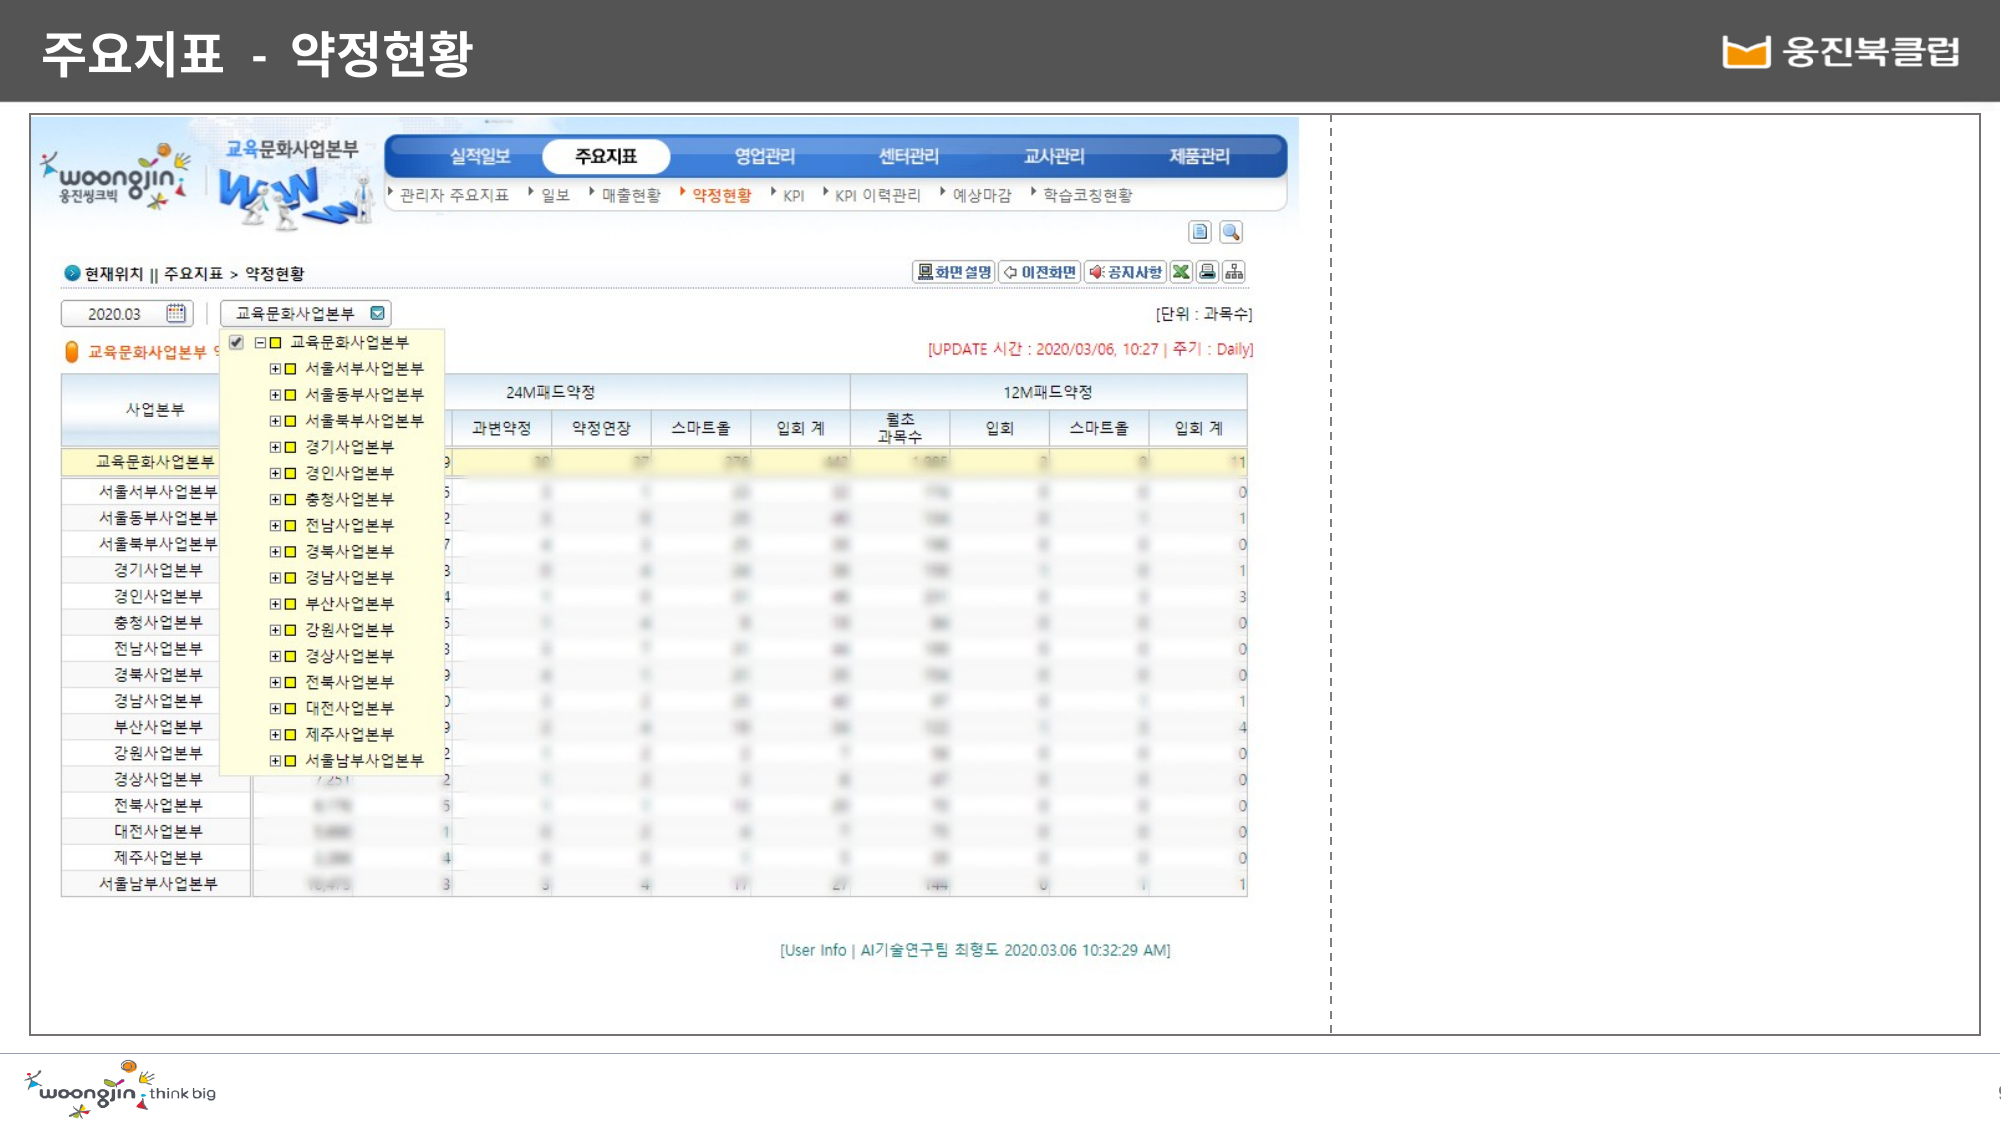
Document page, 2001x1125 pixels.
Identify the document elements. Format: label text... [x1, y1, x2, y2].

text_box [29, 113, 1981, 1036]
picture [0, 1054, 2000, 1125]
title 주요지표 - 약정현황 [29, 10, 1717, 97]
picture [0, 0, 2000, 1053]
